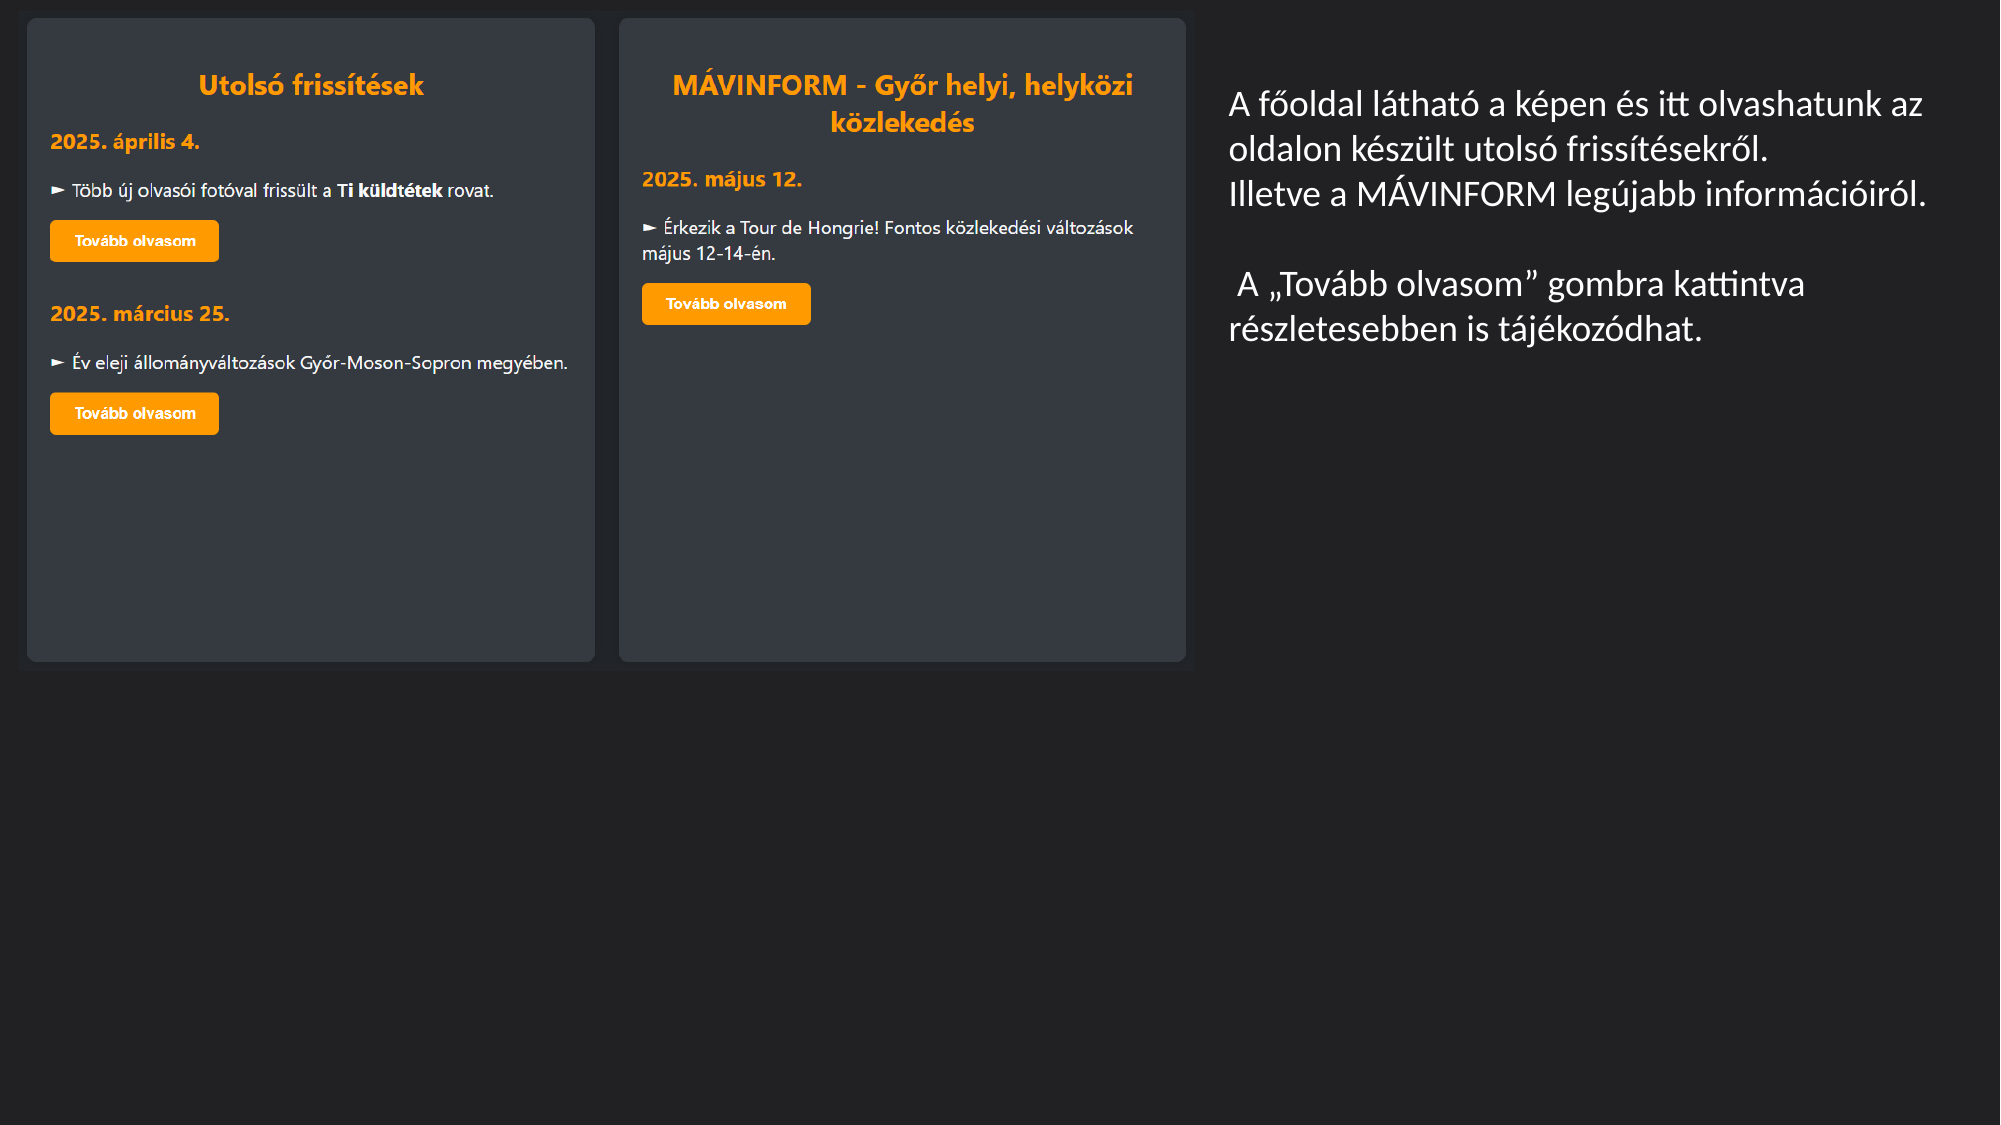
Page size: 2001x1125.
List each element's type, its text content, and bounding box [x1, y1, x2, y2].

text_box A főoldal látható a képen és itt olvashatunk az oldalon készült utolsó frissítésekről. Illetve a MÁVINFORM legújabb információiról. A „Tovább olvasom” gombra kattintva részletesebben is tájékozódhat. [1213, 71, 1967, 356]
picture [19, 11, 1194, 672]
